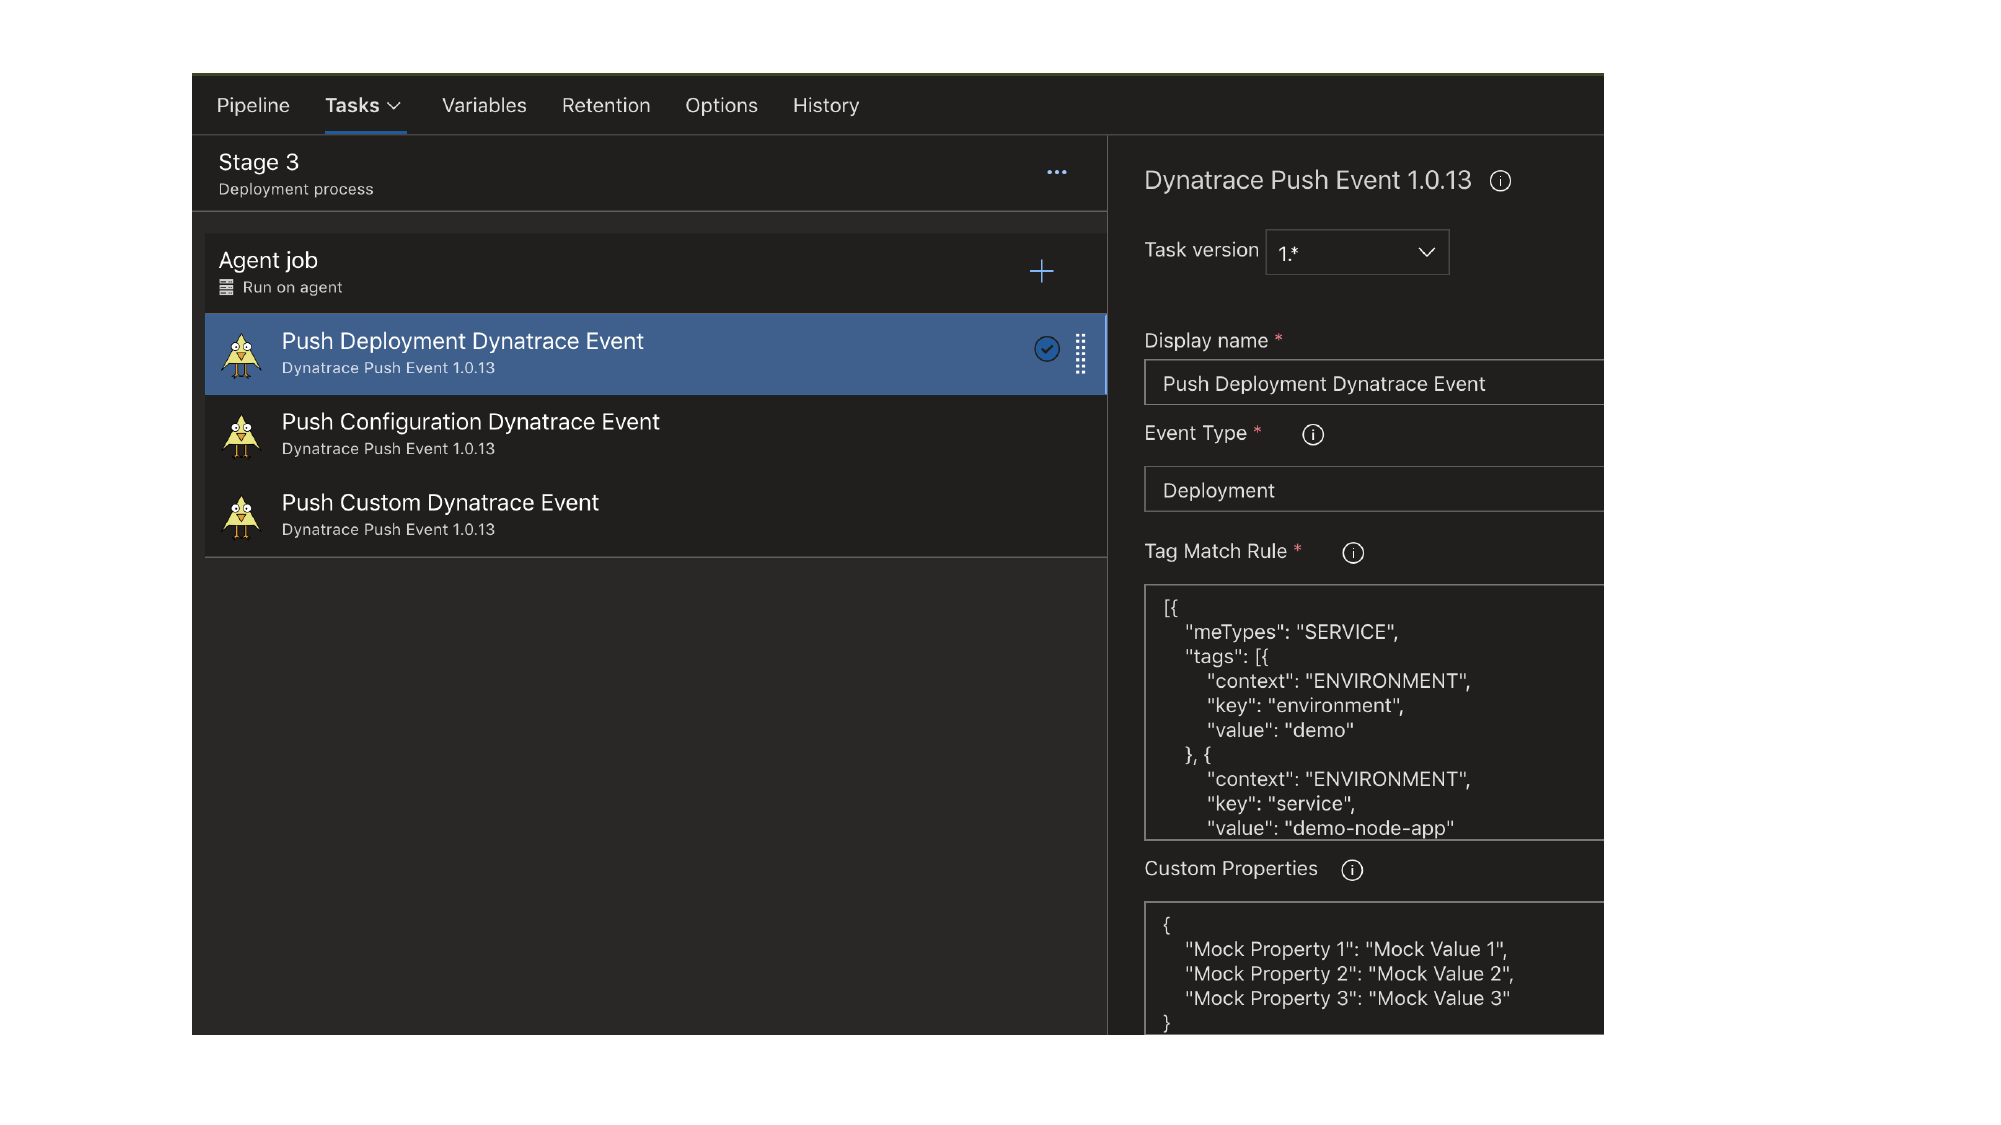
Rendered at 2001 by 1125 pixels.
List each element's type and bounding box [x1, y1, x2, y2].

picture [192, 73, 1604, 1035]
